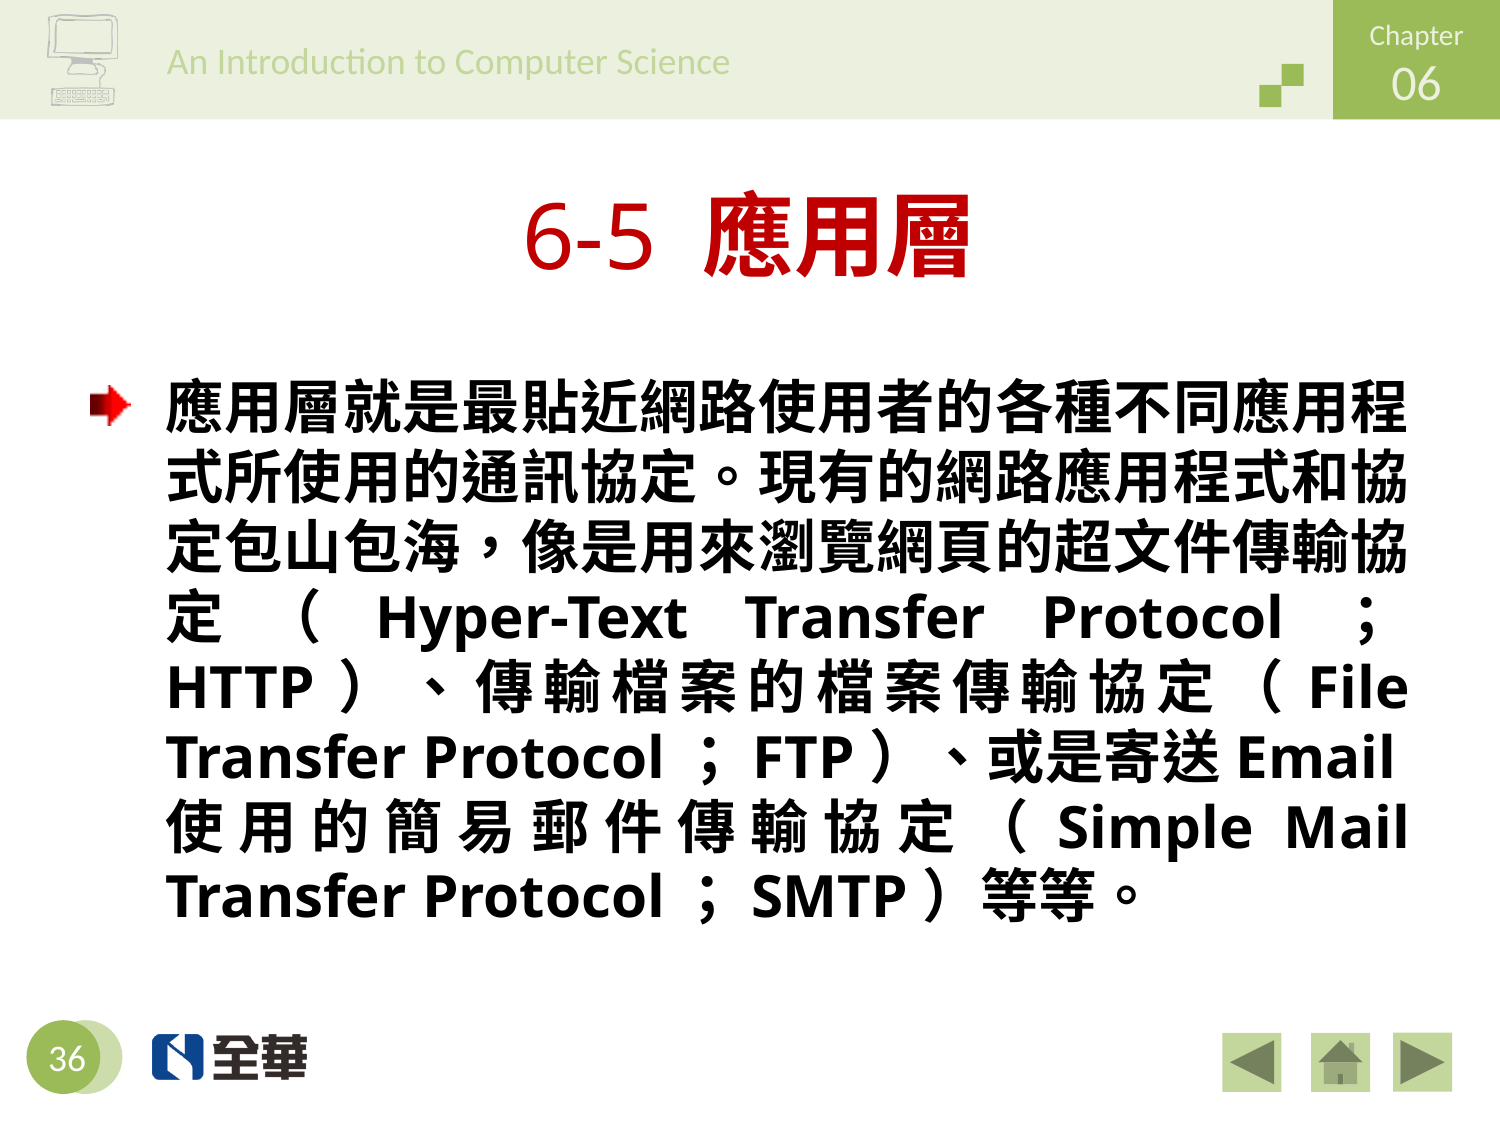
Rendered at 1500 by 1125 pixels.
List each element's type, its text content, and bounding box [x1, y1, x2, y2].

picture [90, 385, 131, 426]
picture [47, 14, 118, 106]
title 6-5 應用層 [75, 138, 1425, 327]
picture [152, 1034, 307, 1080]
list 應用層就是最貼近網路使用者的各種不同應用程式所使用的通訊協定。現有的網路應用程式和協定包山包海，像是用來瀏覽網頁的超文件傳輸協定（Hyper-Text Transfer Protocol；HTTP）、傳輸檔案的檔案傳輸協定（File Transfer Protocol；FTP）、或是寄送Email使用的簡易郵件傳輸協定（Simple Mail Transfer Protocol；SMTP）等等。 [75, 363, 1425, 1005]
